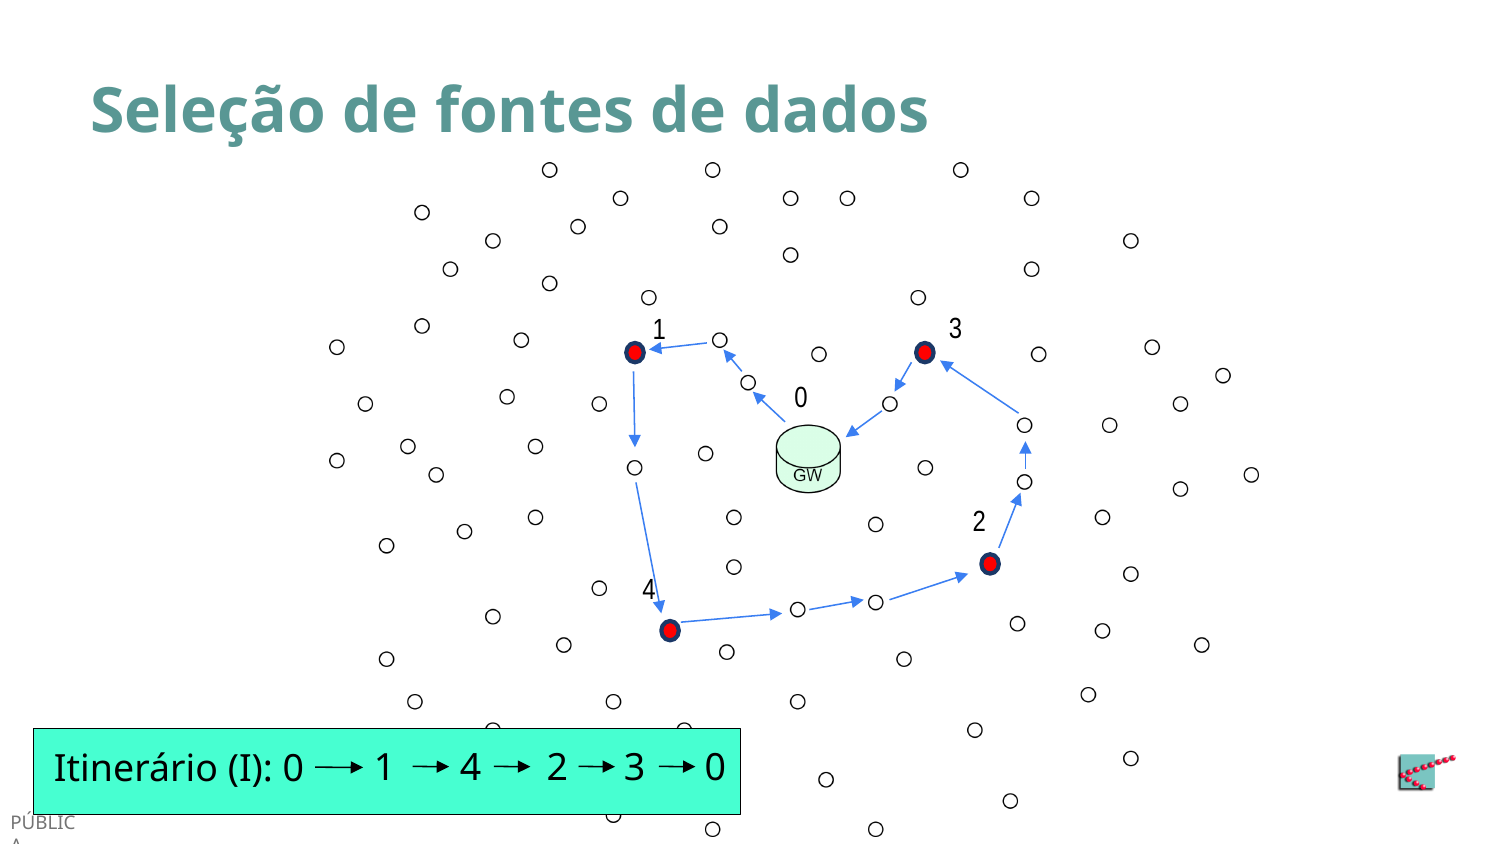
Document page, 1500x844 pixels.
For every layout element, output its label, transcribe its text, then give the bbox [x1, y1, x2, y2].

picture [329, 162, 1259, 837]
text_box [680, 613, 783, 623]
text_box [635, 482, 662, 614]
title Seleção de fontes de dados [75, 21, 1474, 193]
picture [1397, 753, 1456, 792]
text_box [723, 349, 743, 372]
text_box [752, 391, 786, 423]
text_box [845, 410, 883, 438]
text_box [648, 342, 708, 350]
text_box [939, 360, 1019, 414]
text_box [33, 728, 741, 815]
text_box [889, 573, 969, 600]
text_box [894, 362, 912, 392]
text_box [998, 492, 1021, 549]
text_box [809, 599, 864, 610]
